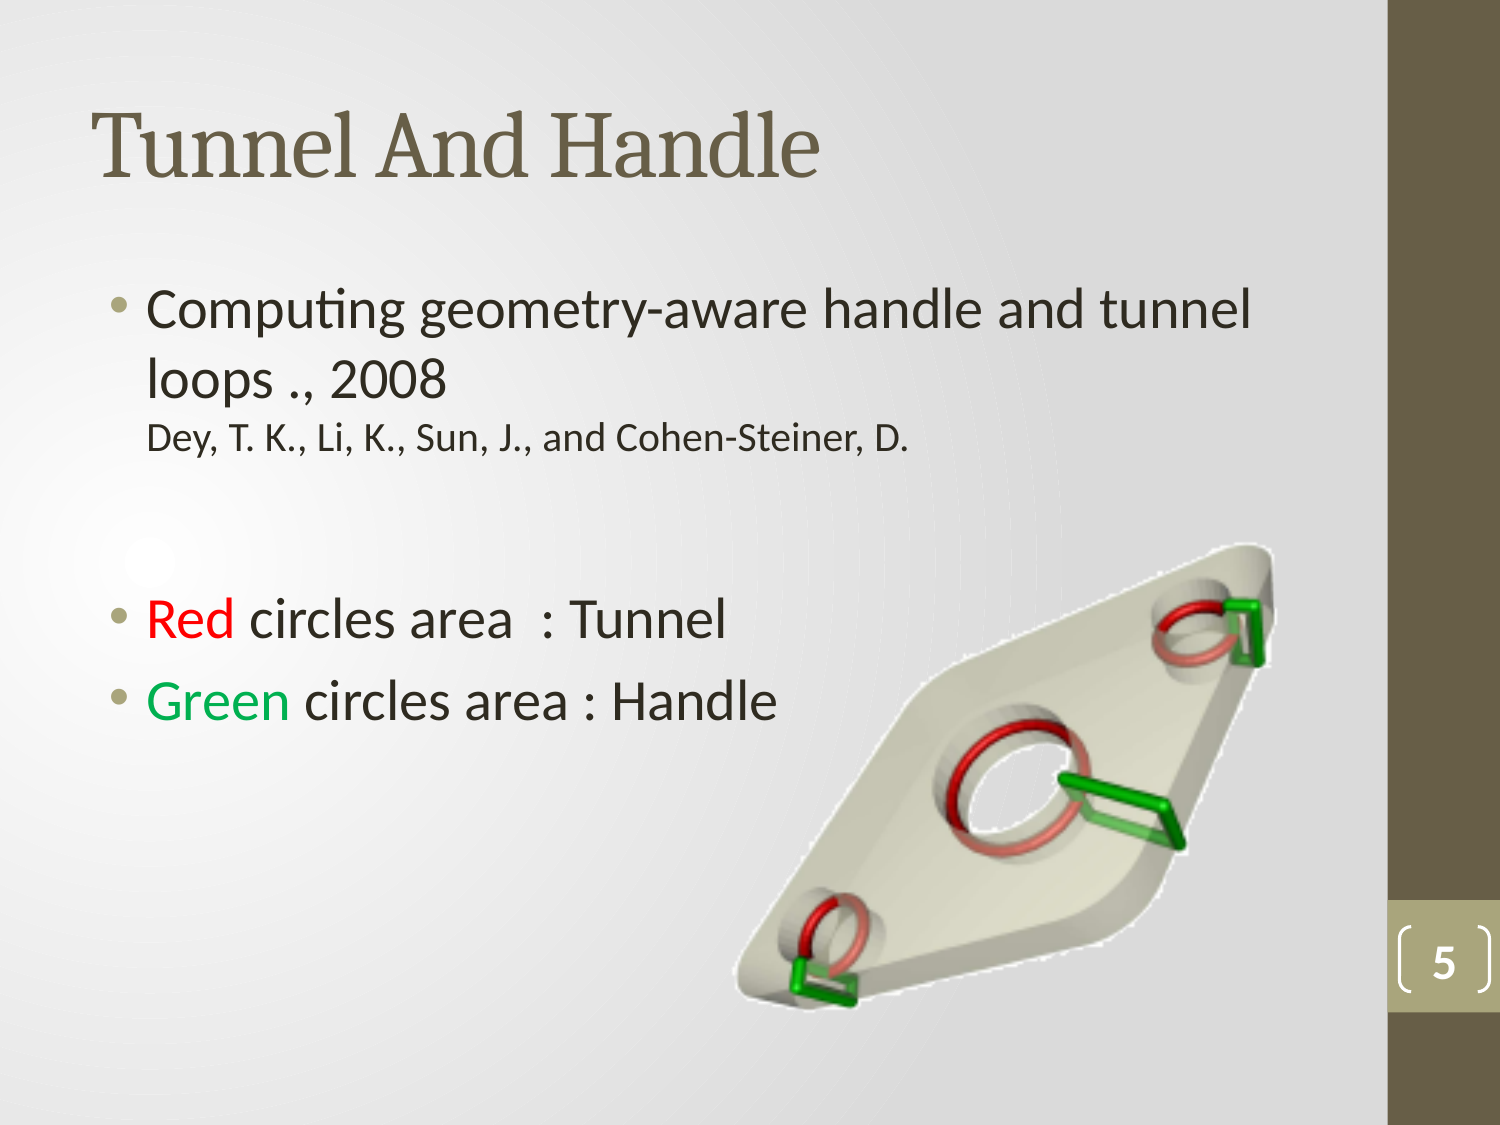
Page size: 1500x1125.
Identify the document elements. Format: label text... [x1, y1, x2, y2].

picture [699, 514, 1315, 1039]
slide_number 5 [1397, 925, 1492, 994]
list Computing geometry-aware handle and tunnel loops ., 2008 Dey, T. K., Li, K., Sun, J., and Cohen-Steiner, D. Red circles area : Tunnel Green circles area : Handle [75, 262, 1325, 1050]
title Tunnel And Handle [75, 45, 1325, 233]
